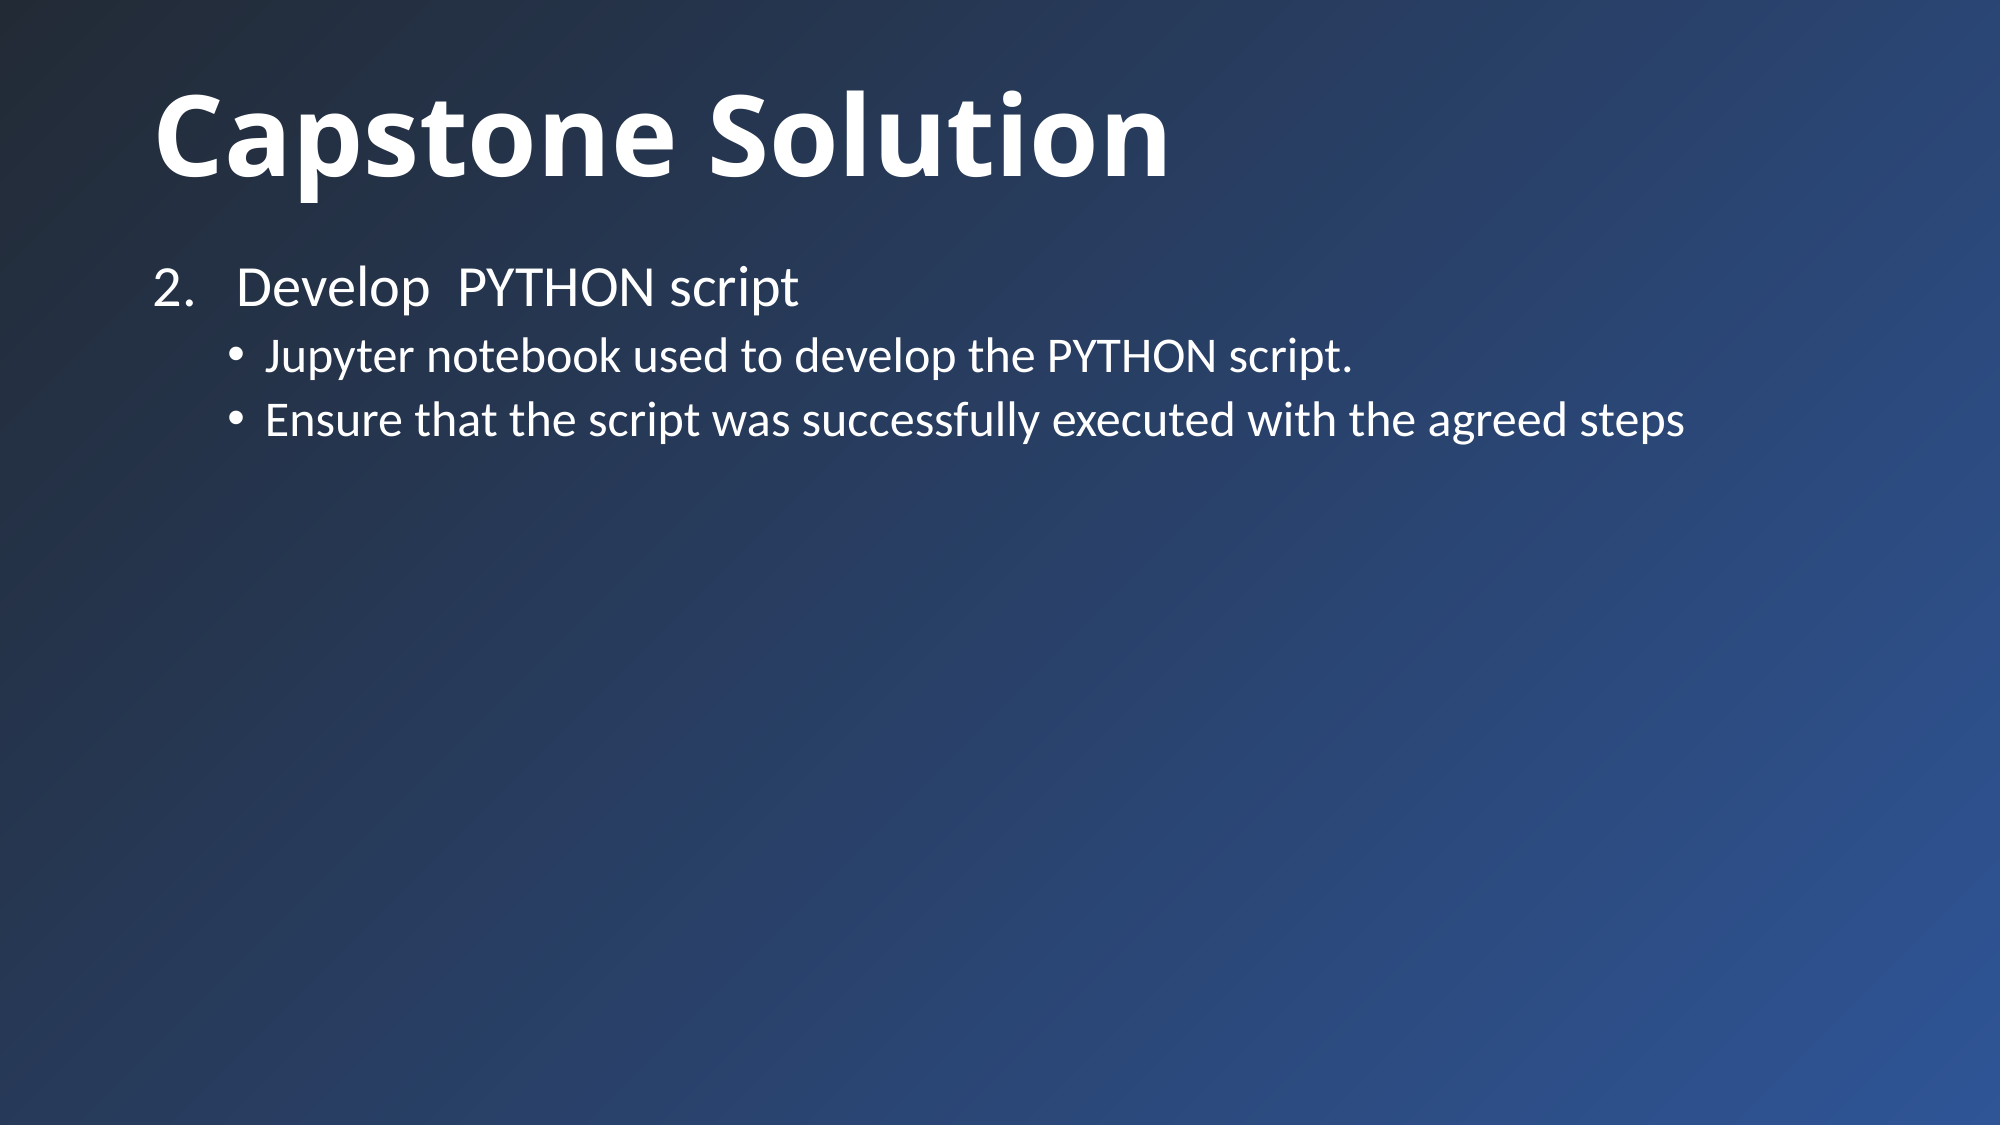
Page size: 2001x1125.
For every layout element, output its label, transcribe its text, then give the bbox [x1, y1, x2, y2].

title Capstone Solution [137, 31, 1863, 248]
list Develop PYTHON script Jupyter notebook used to develop the PYTHON script. Ensure that the script was successfully executed with the agreed steps [137, 248, 1863, 1059]
